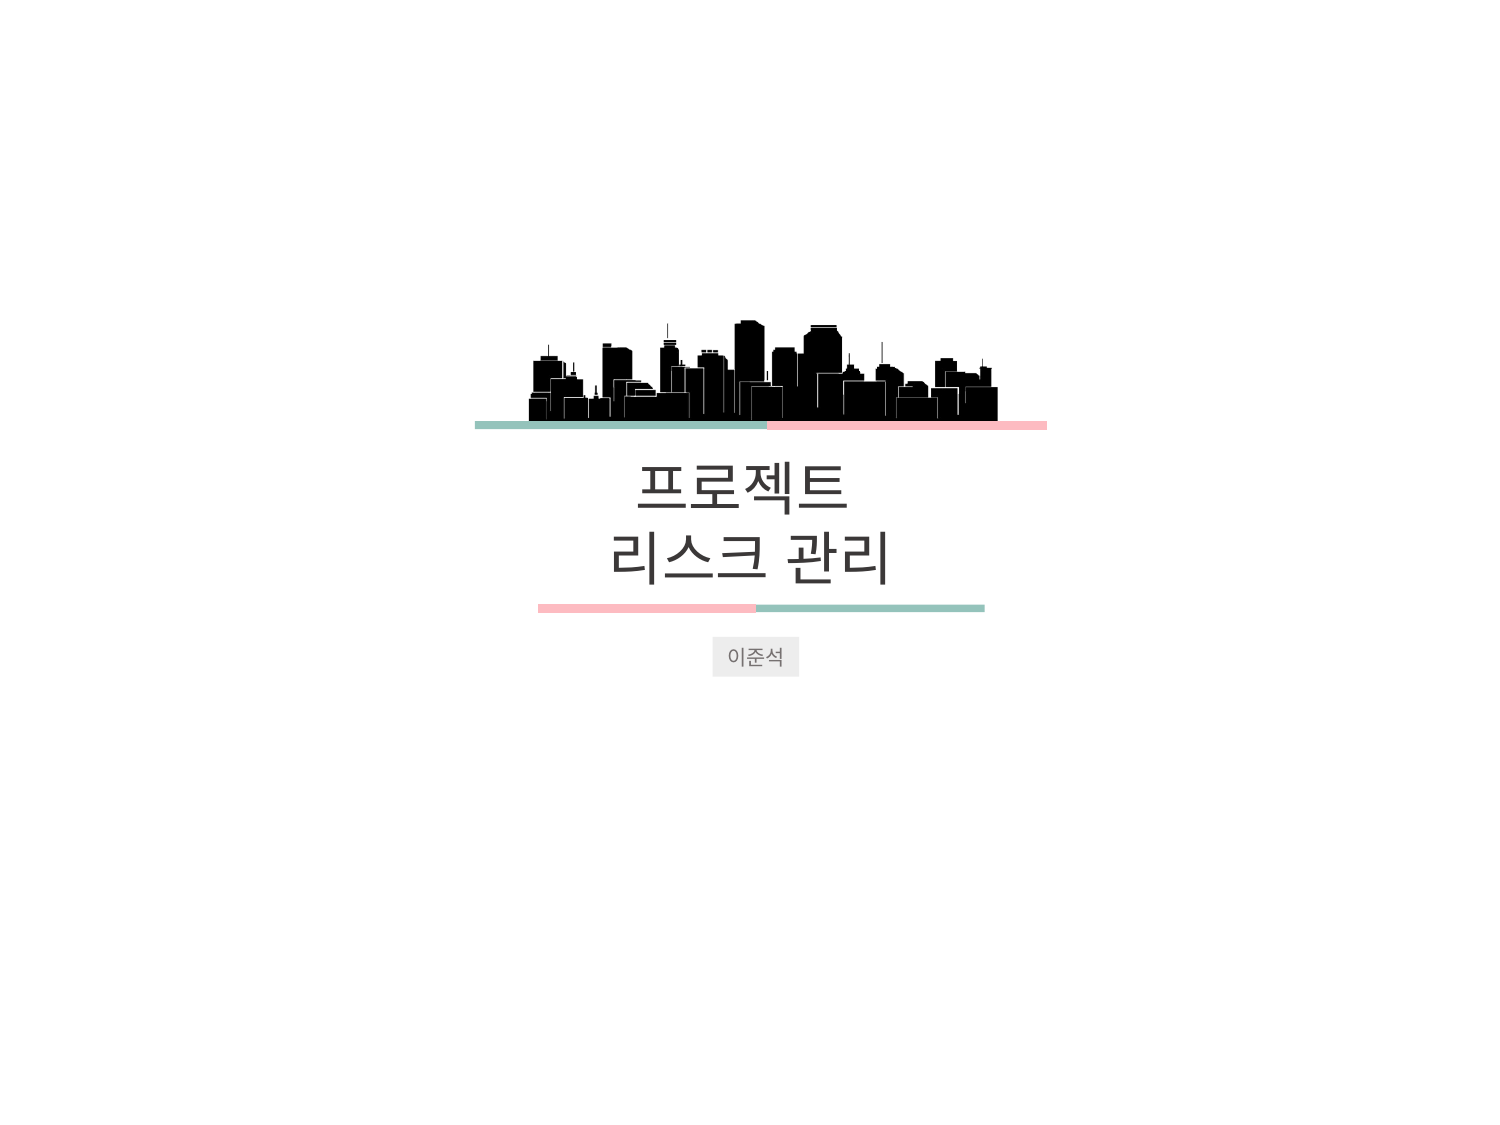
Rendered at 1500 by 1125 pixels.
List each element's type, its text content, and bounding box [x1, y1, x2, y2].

text_box 프로젝트 리스크 관리 [0, 475, 1500, 569]
text_box 이준석 [712, 636, 800, 677]
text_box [474, 421, 1046, 430]
picture [525, 312, 998, 421]
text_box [538, 604, 985, 613]
